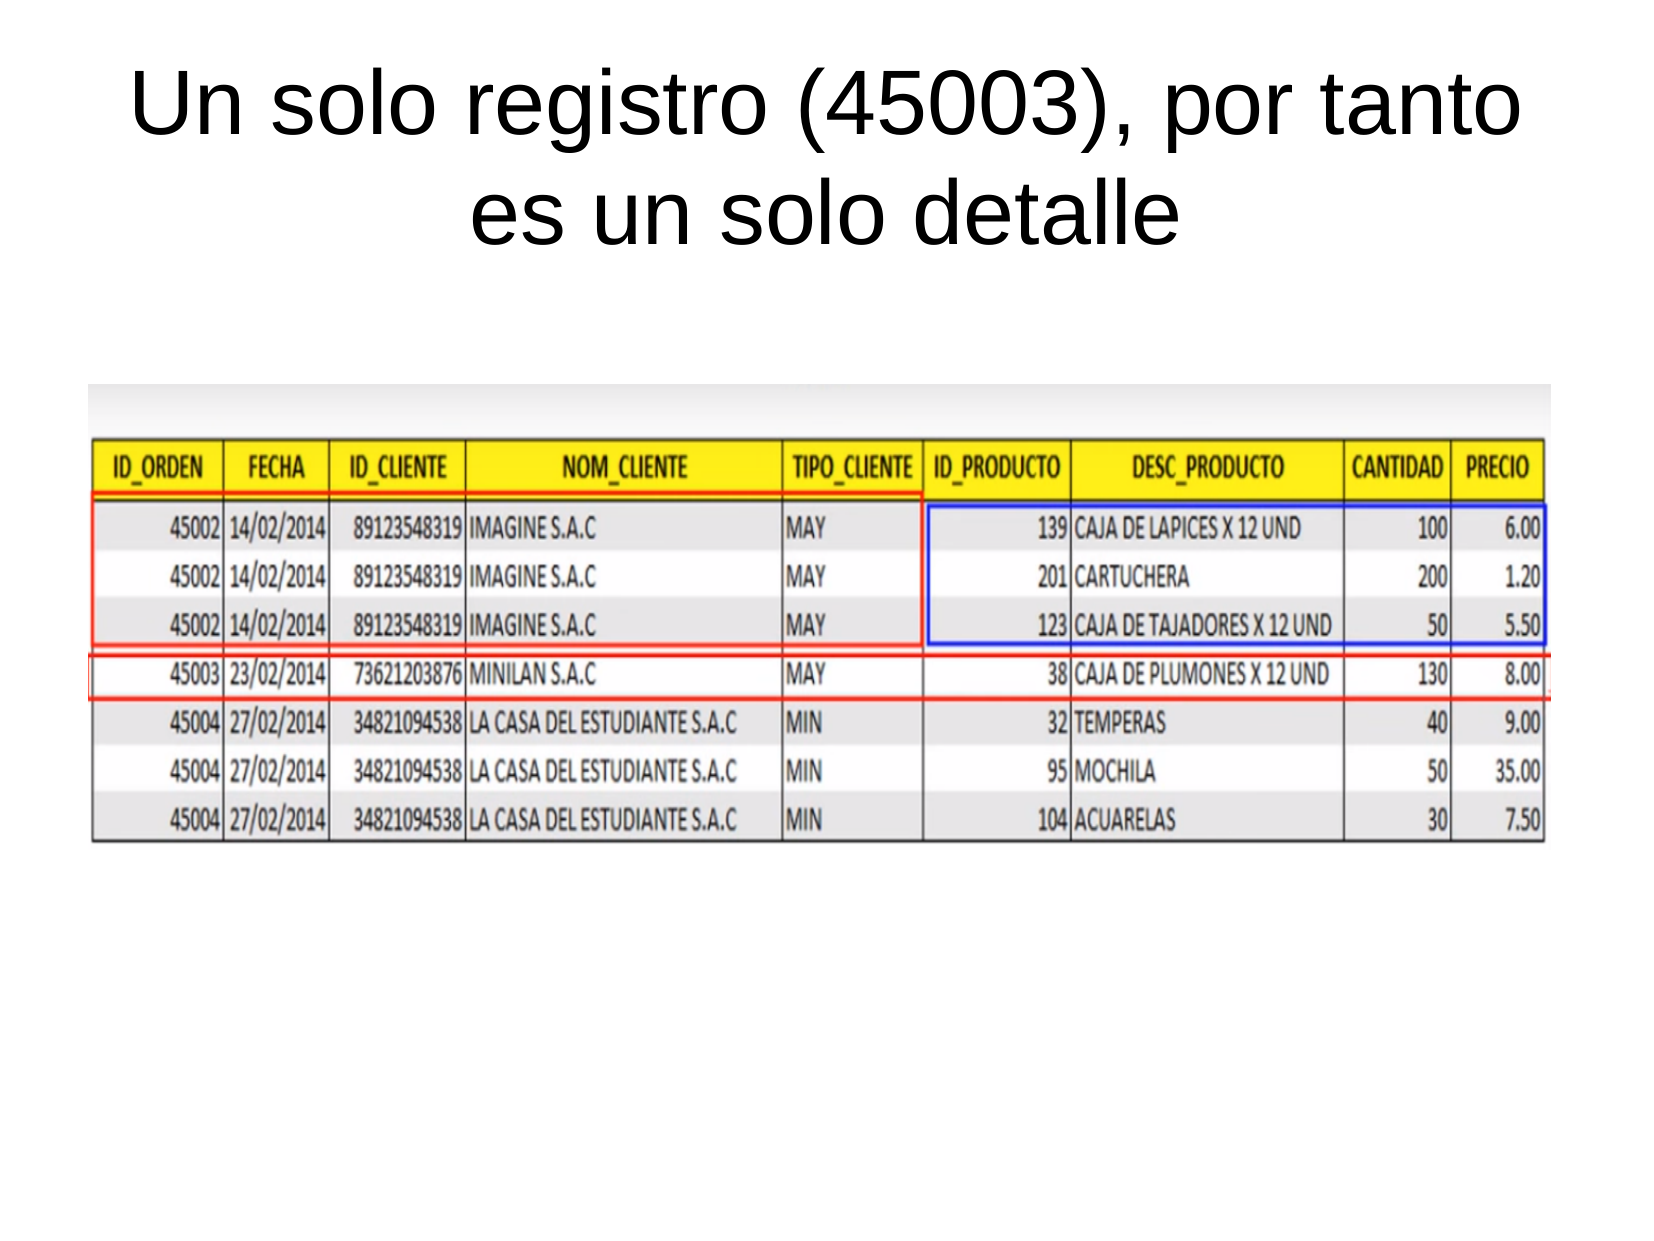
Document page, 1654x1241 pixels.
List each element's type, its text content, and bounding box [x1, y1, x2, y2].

picture [88, 384, 1551, 850]
text_box [82, 290, 1571, 1109]
text_box Un solo registro (45003), por tanto es un solo detalle [82, 45, 1571, 261]
